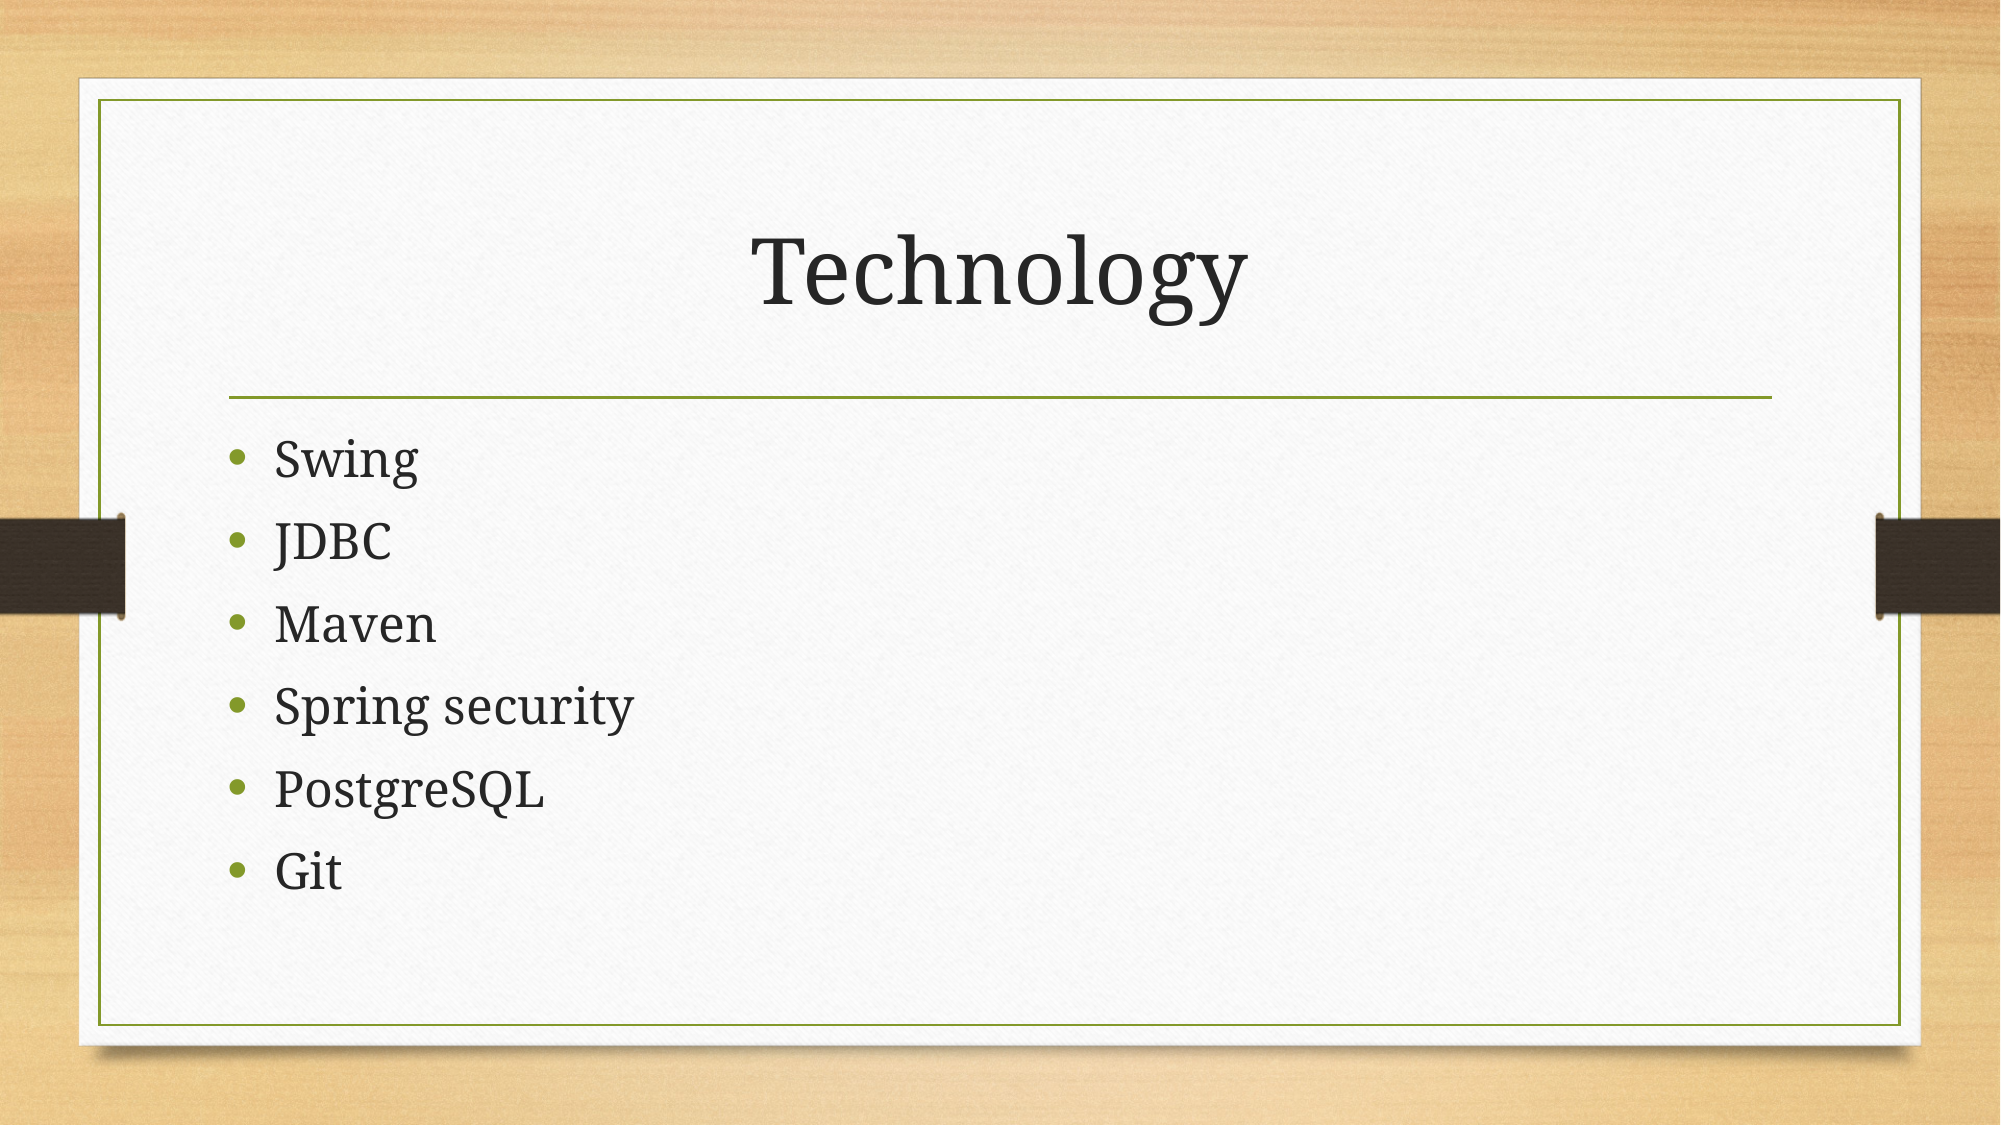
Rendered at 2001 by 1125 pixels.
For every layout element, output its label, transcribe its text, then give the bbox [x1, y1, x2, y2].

title Technology [212, 161, 1788, 375]
picture [0, 0, 2001, 1125]
list Swing JDBC Maven Spring security PostgreSQL Git [212, 419, 1788, 964]
